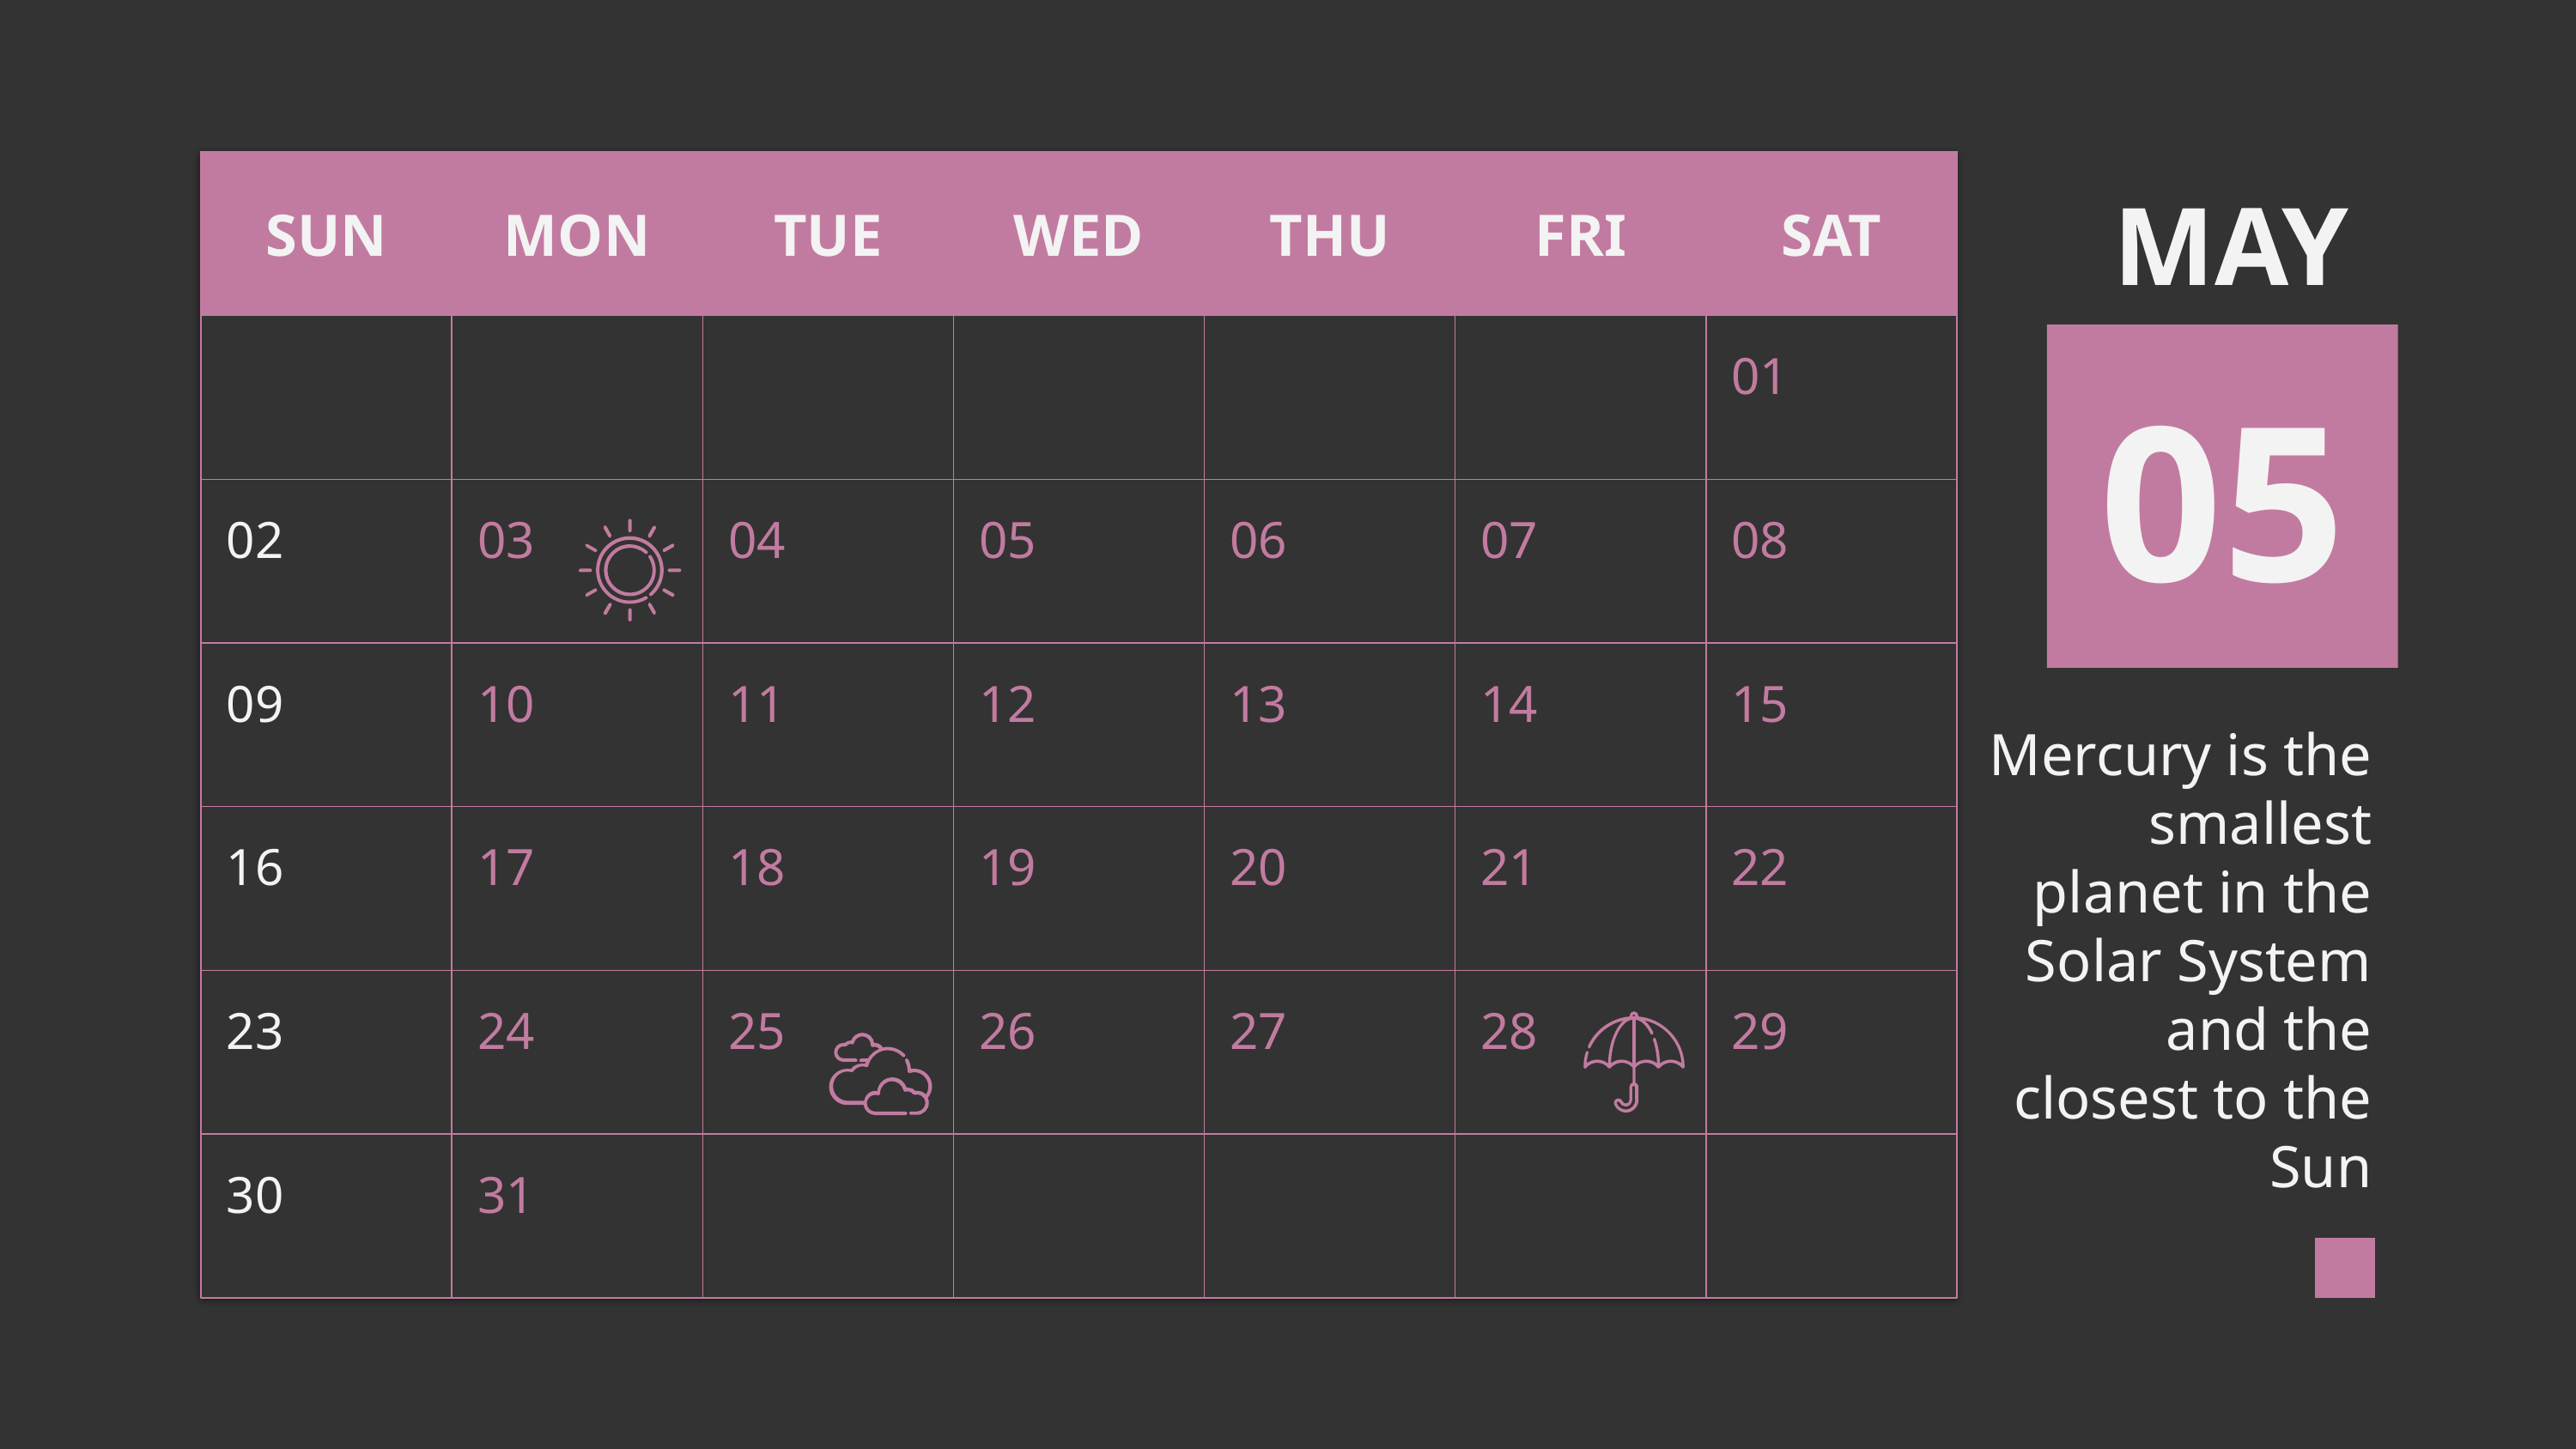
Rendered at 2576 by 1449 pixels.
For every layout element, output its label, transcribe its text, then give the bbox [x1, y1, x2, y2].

table_cell 28 [1455, 971, 1705, 1133]
table_cell 11 [703, 644, 953, 806]
table_cell [1455, 1135, 1705, 1297]
table_cell [202, 316, 451, 479]
table_cell 19 [954, 807, 1204, 970]
table_cell 08 [1707, 480, 1956, 642]
table_cell [1205, 1135, 1455, 1297]
title MAY [1958, 151, 2375, 325]
table_header MON [453, 153, 702, 315]
table_cell 09 [202, 644, 451, 806]
table_cell 01 [1707, 316, 1956, 479]
table_cell 26 [954, 971, 1204, 1133]
table_header TUE [703, 153, 953, 315]
table_cell 31 [453, 1135, 702, 1297]
text_box [1583, 1011, 1685, 1113]
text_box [578, 518, 682, 622]
table_cell 21 [1455, 807, 1705, 970]
table_cell 06 [1205, 480, 1455, 642]
table_cell 16 [202, 807, 451, 970]
table_cell [1455, 316, 1705, 479]
table_header THU [1205, 153, 1455, 315]
table_cell 03 [453, 480, 702, 642]
table_cell [703, 316, 953, 479]
table_cell [954, 316, 1204, 479]
table_cell 12 [954, 644, 1204, 806]
table_cell 07 [1455, 480, 1705, 642]
table_header SUN [202, 153, 451, 315]
text_box Mercury is the smallest planet in the Solar System and the closest to the Sun [1957, 693, 2398, 1055]
table_cell 24 [453, 971, 702, 1133]
table_cell 27 [1205, 971, 1455, 1133]
table_cell 25 [703, 971, 953, 1133]
table_cell 04 [703, 480, 953, 642]
table_cell [954, 1135, 1204, 1297]
table_cell [703, 1135, 953, 1297]
table_cell [1707, 1135, 1956, 1297]
table_cell 23 [202, 971, 451, 1133]
text_box 05 [2046, 324, 2398, 668]
text_box [829, 1033, 933, 1116]
table_cell 18 [703, 807, 953, 970]
table_cell 02 [202, 480, 451, 642]
table_header WED [954, 153, 1204, 315]
table_cell [453, 316, 702, 479]
table_header FRI [1455, 153, 1705, 315]
table_cell 29 [1707, 971, 1956, 1133]
table_cell 10 [453, 644, 702, 806]
table_cell 13 [1205, 644, 1455, 806]
table_cell 15 [1707, 644, 1956, 806]
table_header SAT [1707, 153, 1956, 315]
table_cell 30 [202, 1135, 451, 1297]
table_cell 17 [453, 807, 702, 970]
table_cell 05 [954, 480, 1204, 642]
table_cell [1205, 316, 1455, 479]
text_box [2315, 1238, 2375, 1298]
table_cell 14 [1455, 644, 1705, 806]
table_cell 20 [1205, 807, 1455, 970]
table_cell 22 [1707, 807, 1956, 970]
